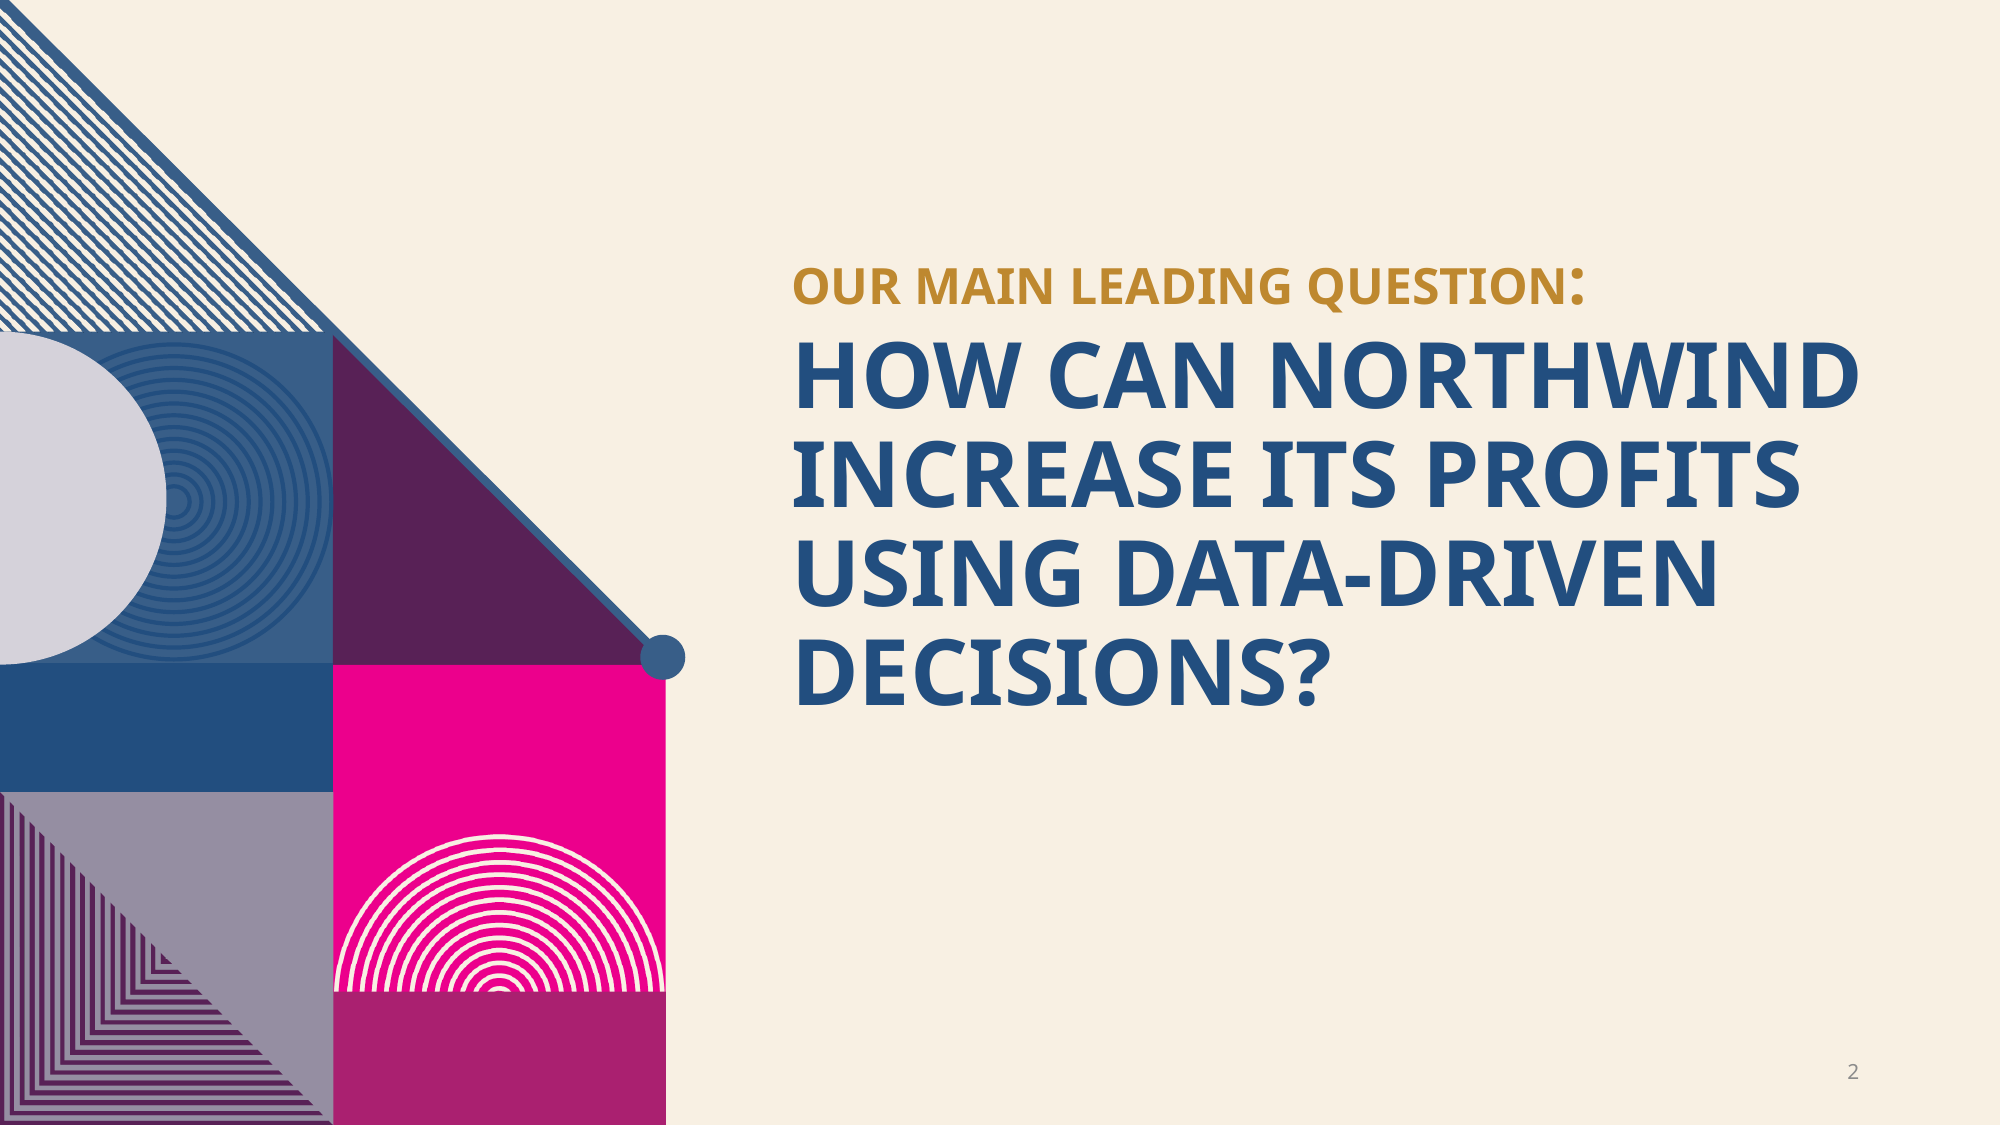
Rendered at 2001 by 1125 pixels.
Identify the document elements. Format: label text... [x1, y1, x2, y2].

text_box How can Northwind increase its profits using data-driven decisions? [776, 326, 2000, 729]
picture [10, 0, 332, 321]
slide_number 2 [1799, 1042, 1875, 1103]
picture [0, 792, 333, 1125]
picture [0, 4, 330, 333]
picture [334, 834, 665, 991]
title Our main leading question: [776, 237, 2000, 326]
